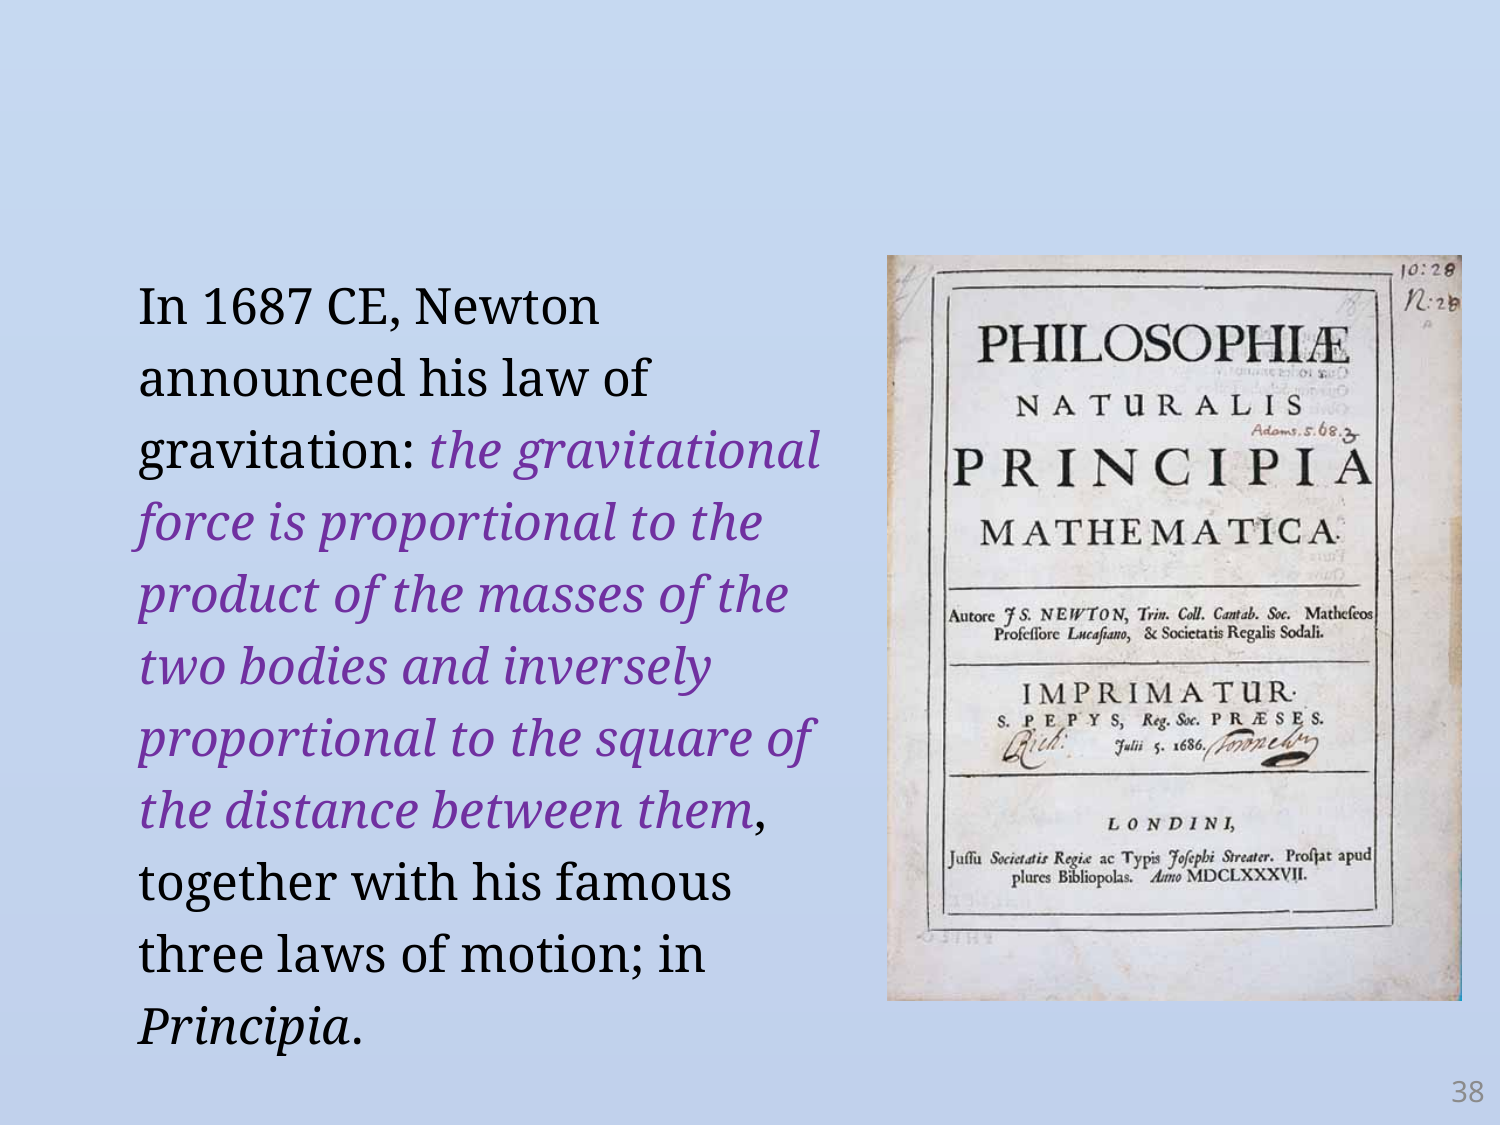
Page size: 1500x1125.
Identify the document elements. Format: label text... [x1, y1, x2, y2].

slide_number 38 [1149, 1063, 1500, 1124]
picture [887, 255, 1462, 1001]
text_box In 1687 CE, Newton announced his law of gravitation: the gravitational force is proportional to the product of the masses of the two bodies and inversely proportional to the square of the distance between them, together with his famous three laws of motion; in Principia. [123, 255, 869, 1062]
